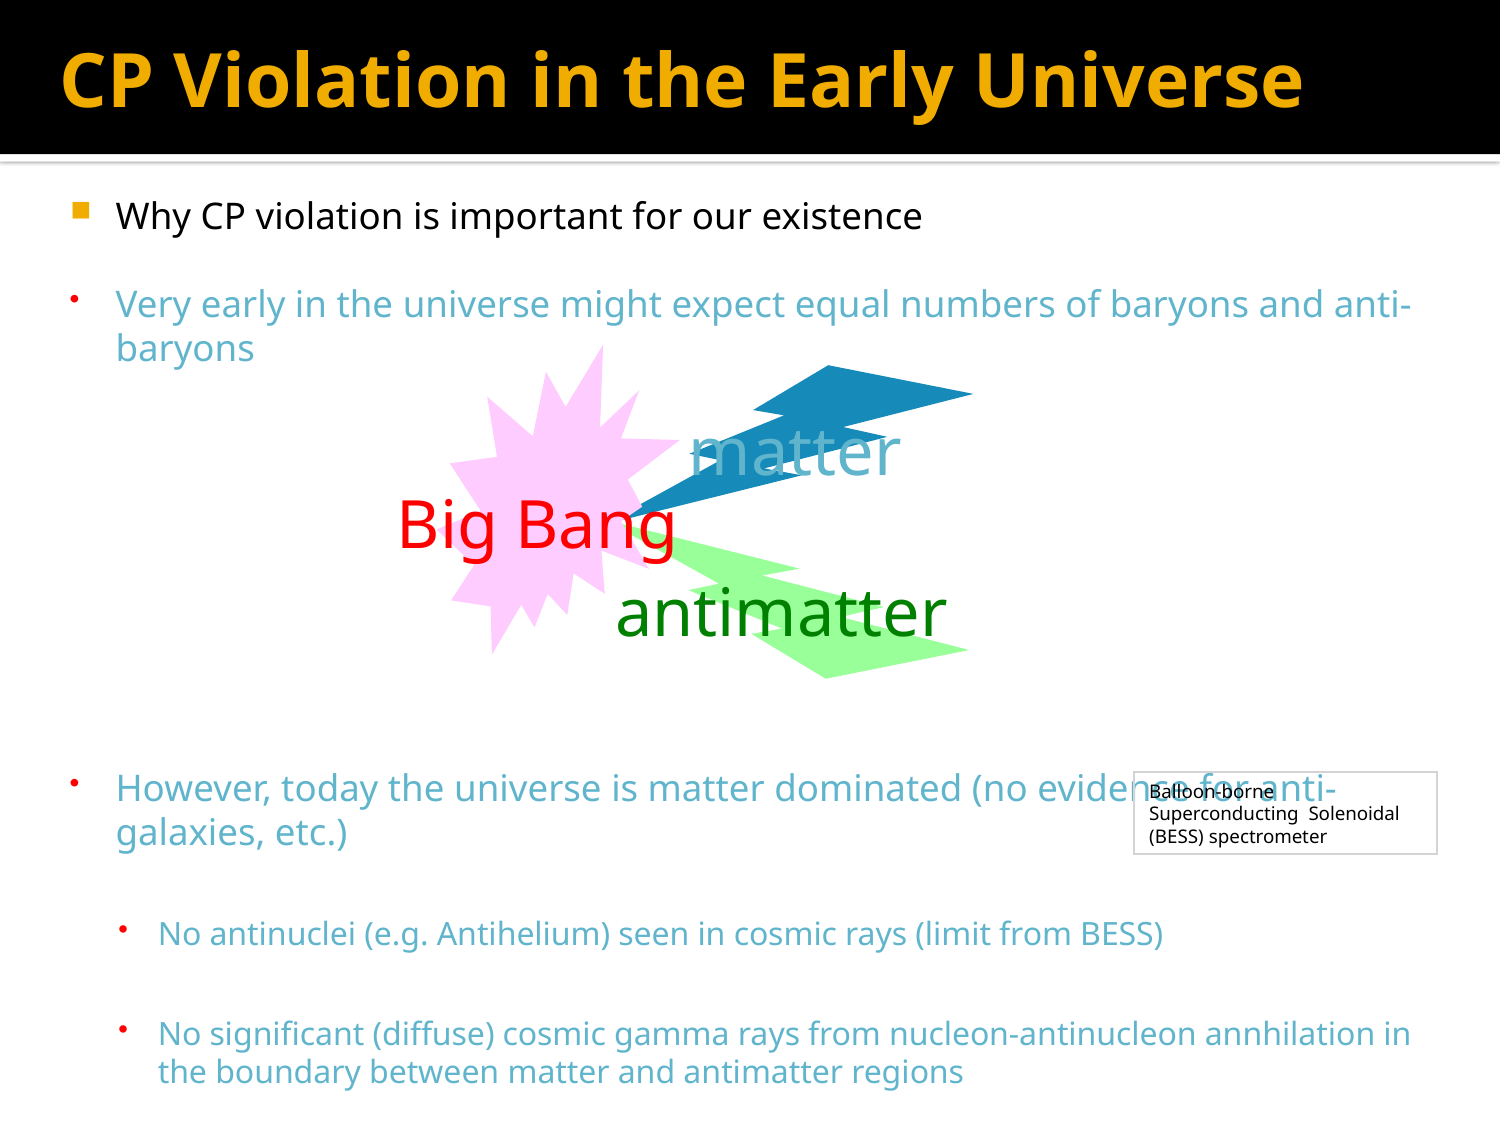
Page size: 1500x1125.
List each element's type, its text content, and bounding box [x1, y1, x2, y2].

text_box Balloon-borne Superconducting Solenoidal (BESS) spectrometer [1134, 772, 1437, 855]
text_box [603, 365, 974, 679]
title CP Violation in the Early Universe [44, 0, 1467, 155]
list Why CP violation is important for our existence Very early in the universe might expect equal numbers of baryons and anti-baryons However, today the universe is matter dominated (no evidence for anti-galaxies, etc.) No antinuclei (e.g. Antihelium) seen in cosmic rays (limit from BESS) No significant (diffuse) cosmic gamma rays from nucleon-antinucleon annhilation in the boundary between matter and antimatter regions [43, 177, 1467, 1099]
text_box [395, 344, 680, 655]
